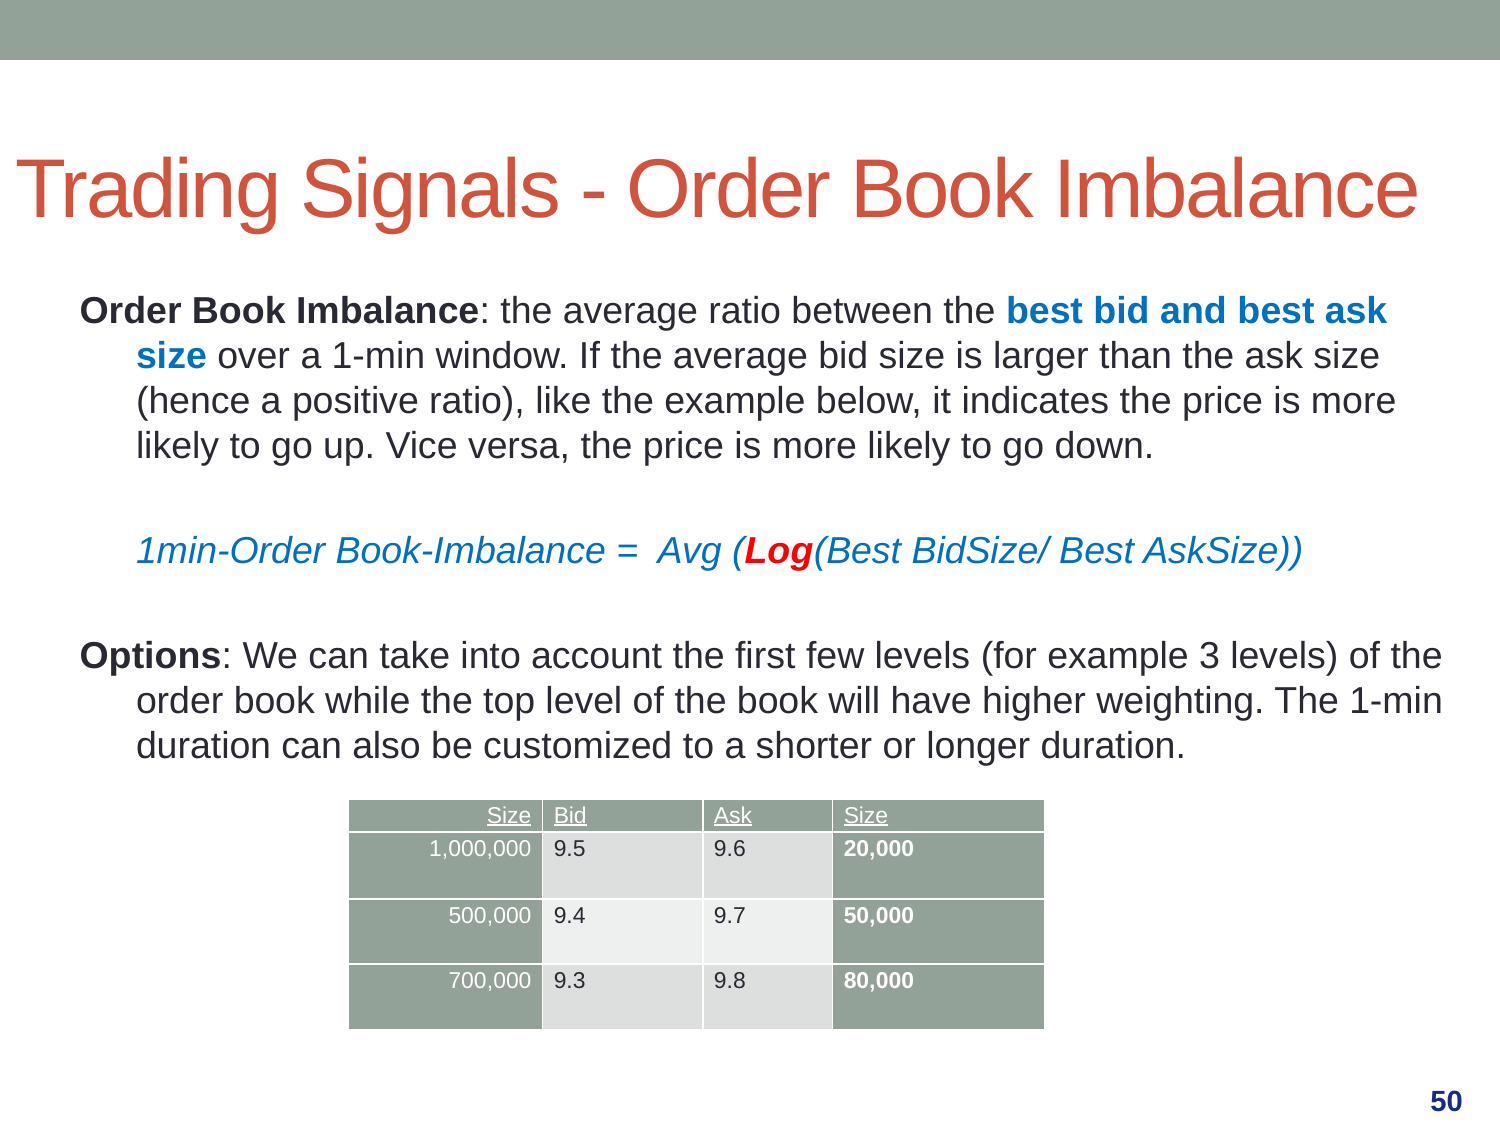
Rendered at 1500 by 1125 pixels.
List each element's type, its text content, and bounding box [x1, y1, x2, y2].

table_cell 50,000 [833, 900, 1044, 963]
table_cell 500,000 [349, 900, 542, 963]
table_cell 1,000,000 [349, 833, 542, 898]
text_box Order Book Imbalance: the average ratio between the best bid and best ask size over a 1-min window. If the average bid size is larger than the ask size (hence a positive ratio), like the example below, it indicates the price is more likely to go up. Vice versa, the price is more likely to go down. 1min-Order Book-Imbalance = Avg (Log(Best BidSize/ Best AskSize)) Options: We can take into account the first few levels (for example 3 levels) of the order book while the top level of the book will have higher weighting. The 1-min duration can also be customized to a shorter or longer duration. [64, 278, 1459, 1047]
table_header Size [349, 800, 542, 831]
table_header Bid [543, 800, 702, 831]
table_header Size [833, 800, 1044, 831]
table_cell 80,000 [833, 965, 1044, 1029]
table_cell 9.5 [543, 833, 702, 898]
table_cell 9.8 [704, 965, 832, 1029]
table_cell 9.4 [543, 900, 702, 963]
table_cell 700,000 [349, 965, 542, 1029]
slide_number 50 [1415, 1070, 1499, 1125]
table_cell 9.6 [704, 833, 832, 898]
table_cell 9.3 [543, 965, 702, 1029]
table_cell 20,000 [833, 833, 1044, 898]
table_header Ask [704, 800, 832, 831]
title Trading Signals - Order Book Imbalance [0, 101, 1459, 266]
table_cell 9.7 [704, 900, 832, 963]
